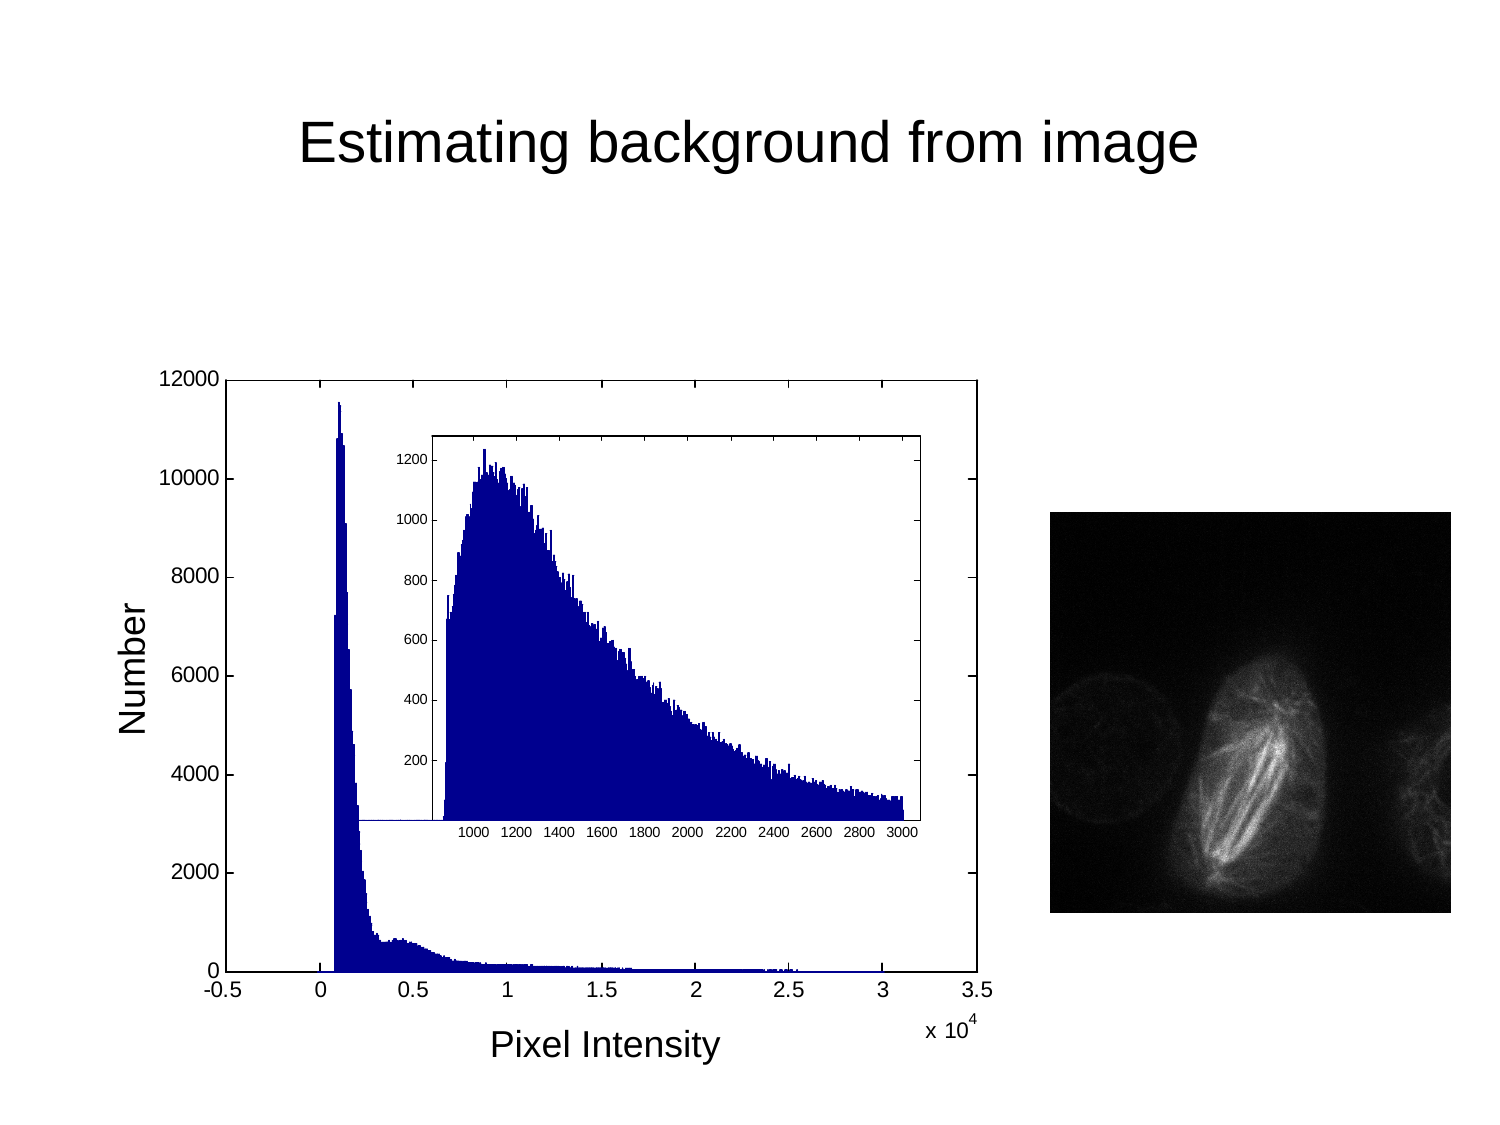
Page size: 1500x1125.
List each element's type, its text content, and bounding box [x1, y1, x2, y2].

text_box Pixel Intensity [474, 1061, 738, 1073]
title Estimating background from image [74, 44, 1426, 233]
picture [99, 324, 1451, 1052]
